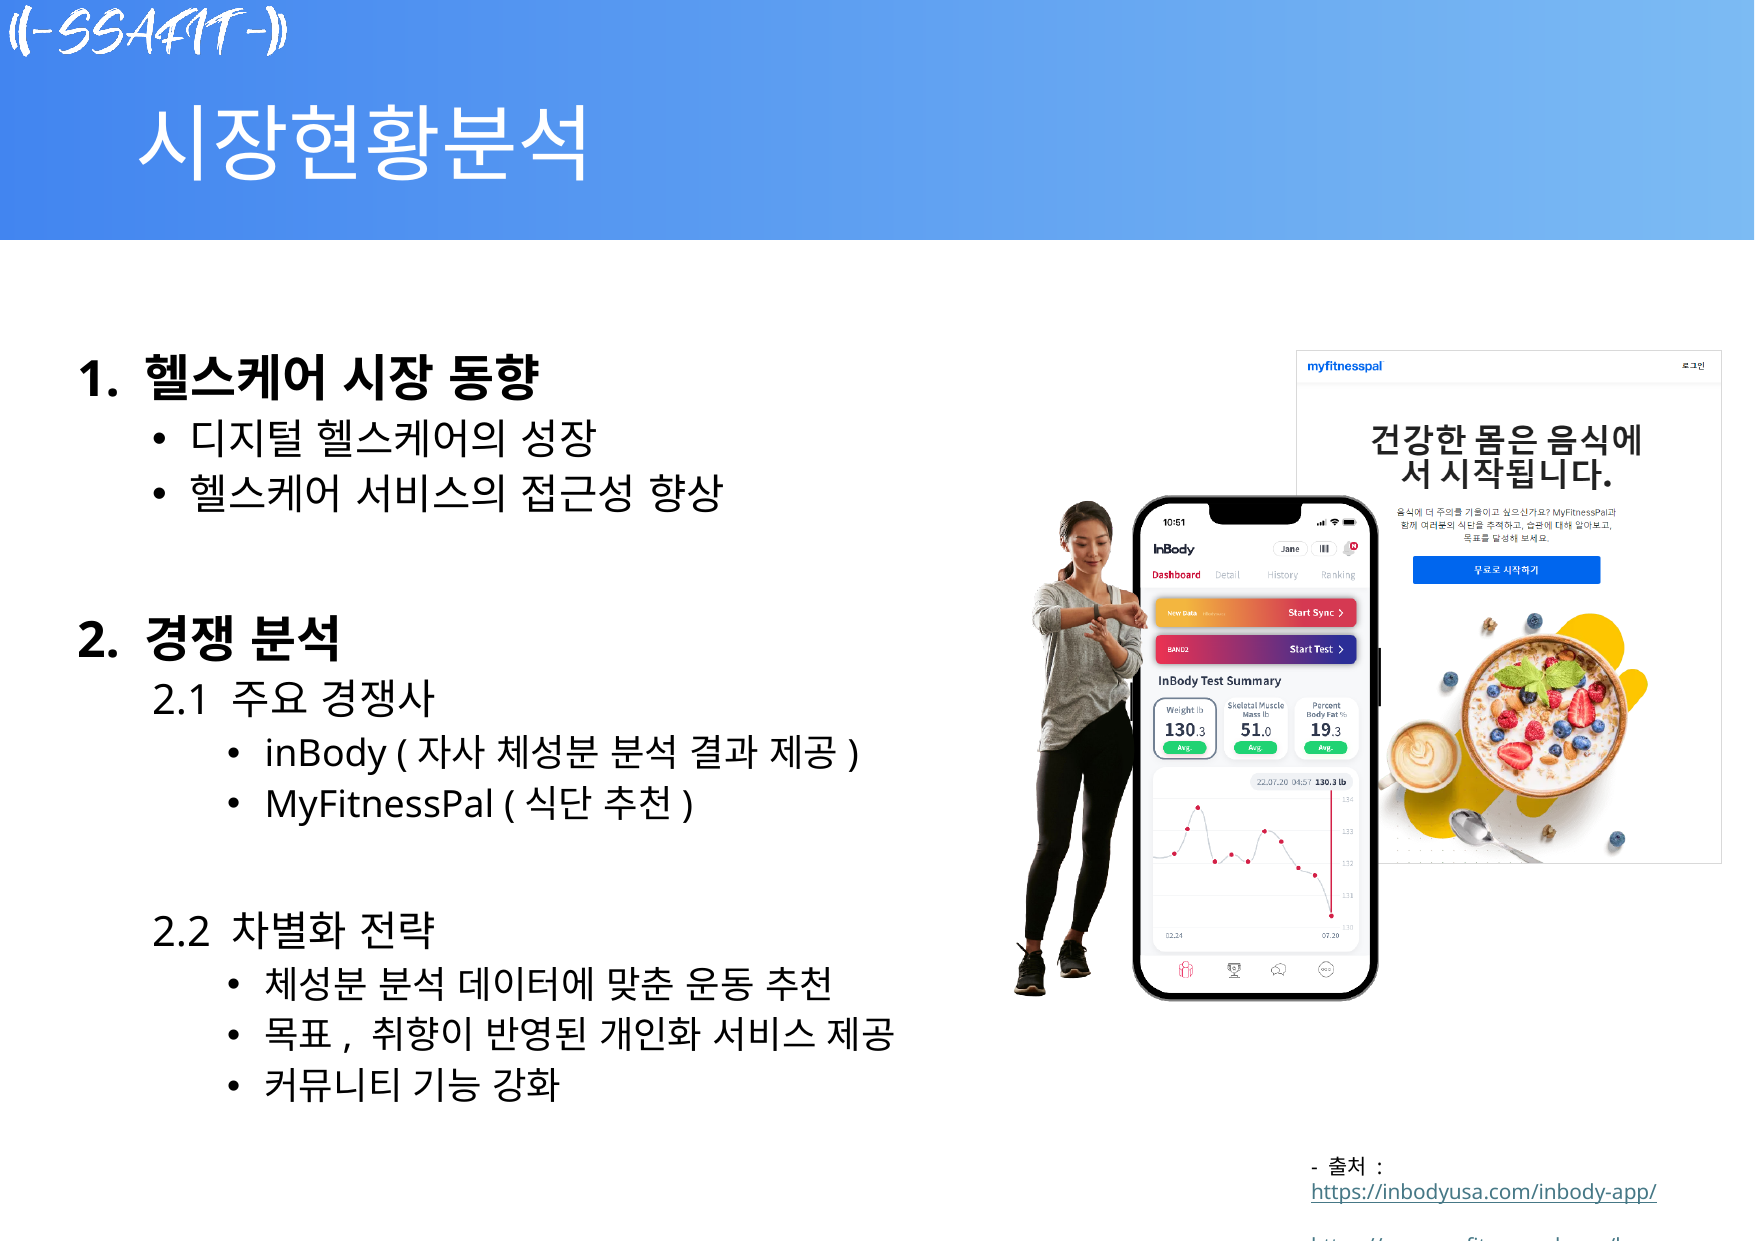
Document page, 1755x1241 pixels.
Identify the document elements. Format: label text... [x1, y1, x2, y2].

title 시장현황분석 [120, 56, 1634, 240]
picture [1006, 349, 1722, 1006]
list 1. 헬스케어 시장 동향 디지털 헬스케어의 성장 헬스케어 서비스의 접근성 향상 2. 경쟁 분석 2.1 주요 경쟁사 inBody (자사 체성분 분석 결과 제공) MyFitnessPal (식단 추천) 2.2 차별화 전략 체성분 분석 데이터에 맞춘 운동 추천 목표, 취향이 반영된 개인화 서비스 제공 커뮤니티 기능 강화 [62, 301, 949, 1161]
picture [9, 5, 287, 57]
text_box - 출처 : https://inbodyusa.com/inbody-app/ https://www.myfitnesspal.com/ko [1296, 1146, 1722, 1241]
